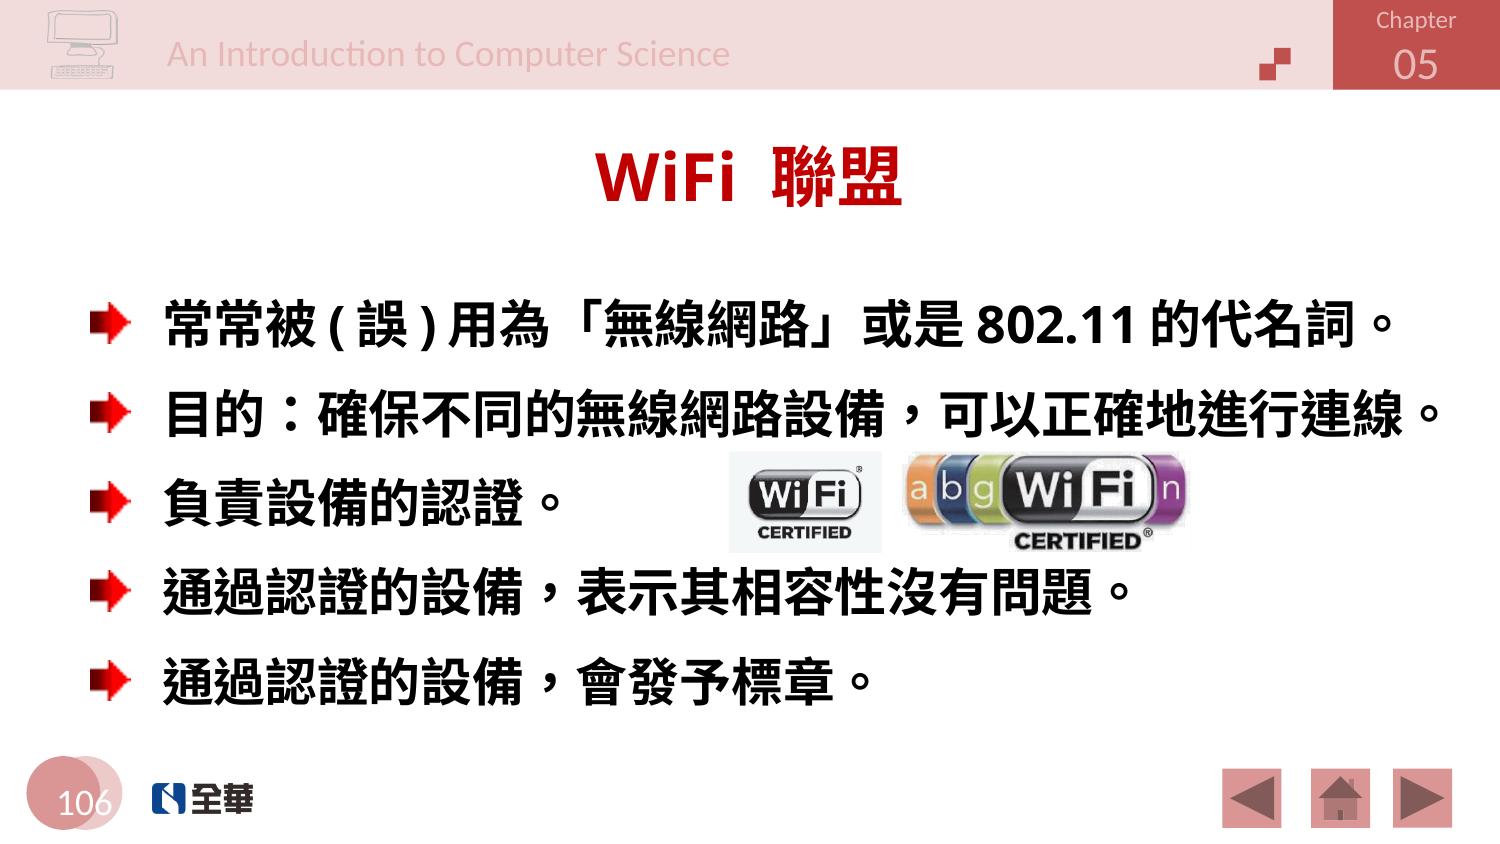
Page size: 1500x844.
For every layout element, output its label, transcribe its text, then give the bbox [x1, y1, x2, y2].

picture [720, 443, 1194, 557]
picture [90, 302, 131, 344]
picture [90, 570, 131, 612]
title WiFi 聯盟 [75, 104, 1425, 245]
list 常常被(誤)用為「無線網路」或是802.11的代名詞。 目的：確保不同的無線網路設備，可以正確地進行連線。 負責設備的認證。 通過認證的設備，表示其相容性沒有問題。 通過認證的設備，會發予標章。 [75, 272, 1425, 754]
picture [47, 10, 118, 79]
picture [90, 660, 131, 701]
picture [90, 481, 131, 523]
picture [90, 392, 131, 433]
picture [152, 783, 253, 814]
